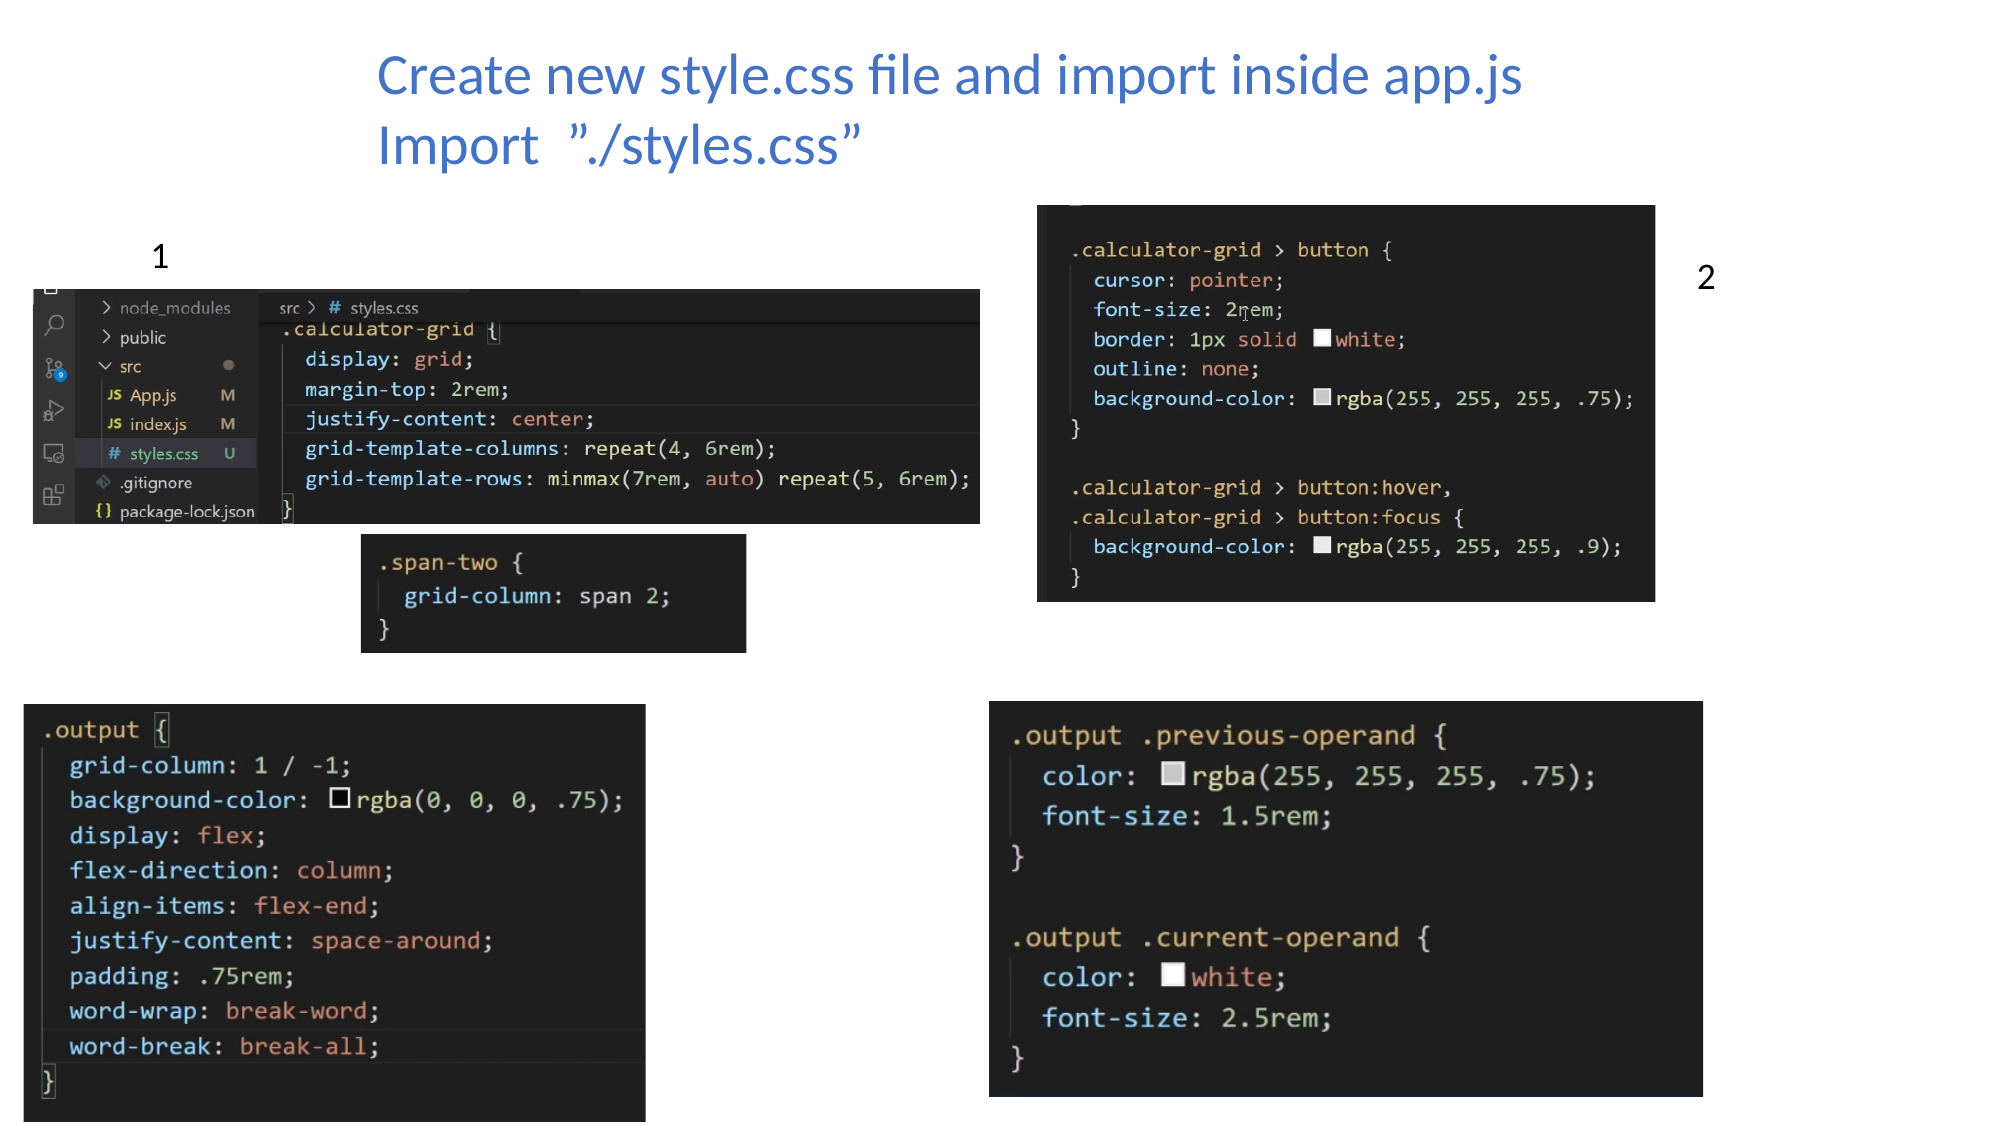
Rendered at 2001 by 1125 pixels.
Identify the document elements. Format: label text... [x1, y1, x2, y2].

picture [360, 534, 747, 653]
picture [989, 701, 1704, 1097]
text_box 2 [1682, 244, 1865, 305]
text_box 1 [135, 223, 318, 283]
picture [32, 289, 980, 524]
text_box Create new style.css file and import inside app.js Import ”./styles.css” [362, 28, 1802, 184]
picture [23, 704, 646, 1122]
picture [1036, 205, 1656, 602]
